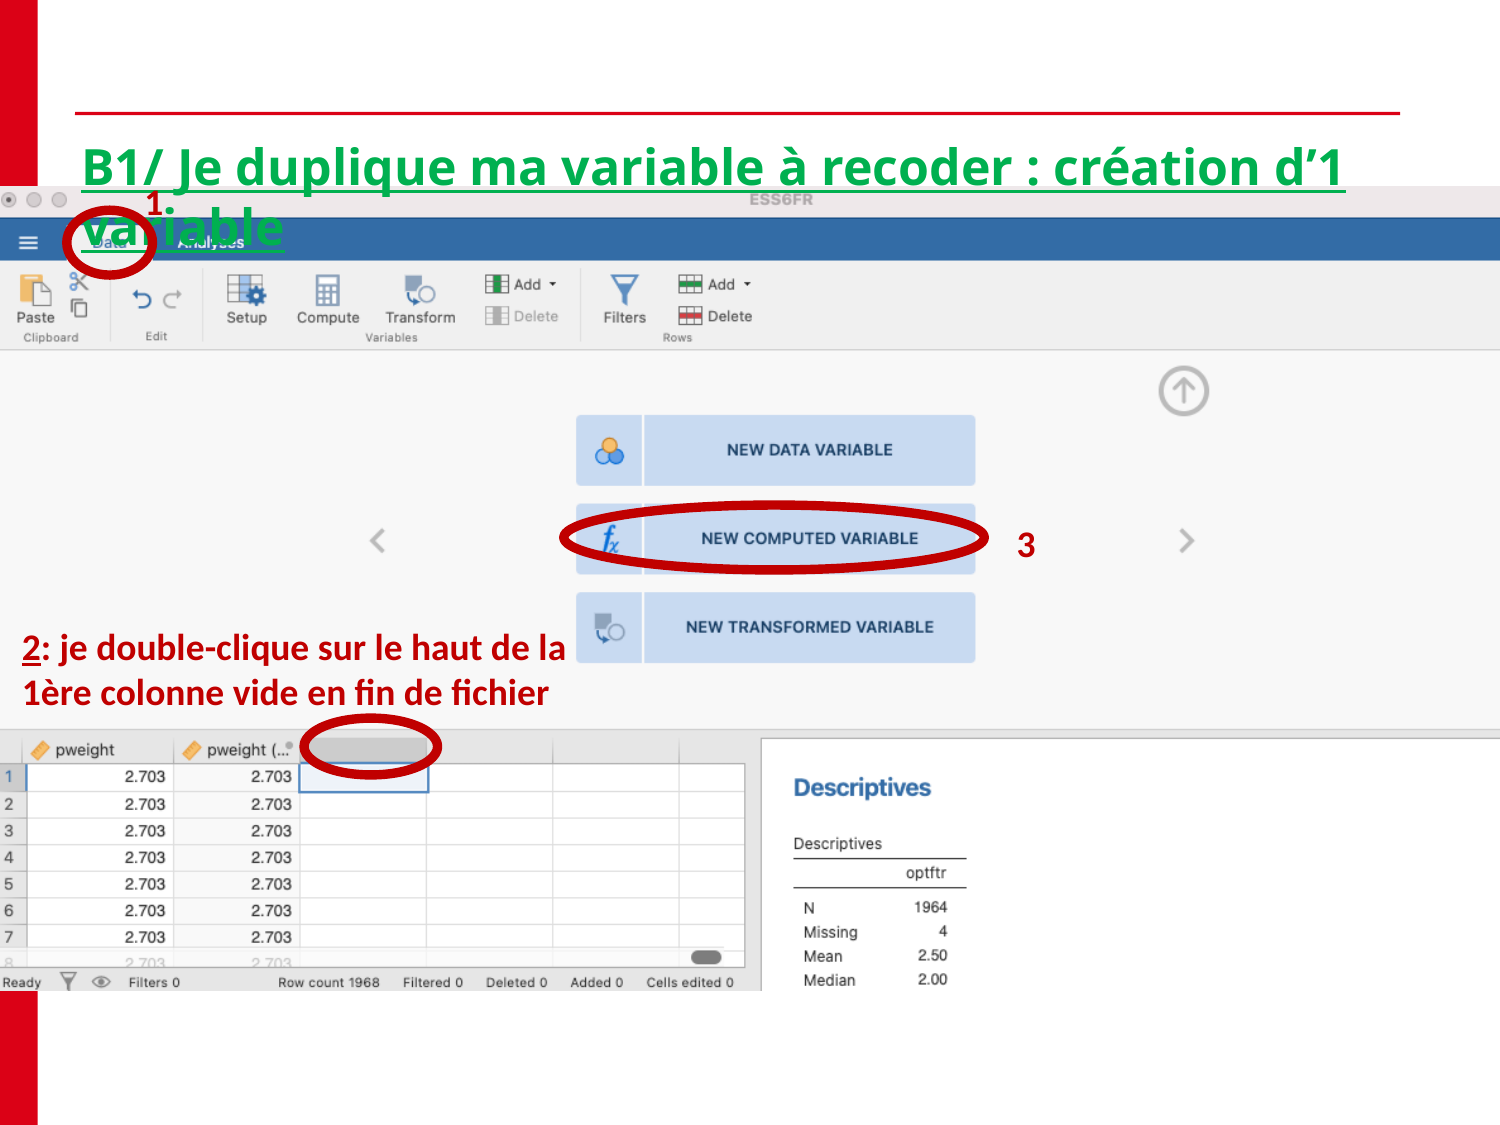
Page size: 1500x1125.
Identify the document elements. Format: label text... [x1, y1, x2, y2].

text_box 1 [129, 170, 219, 185]
picture [0, 186, 1500, 991]
text_box B1/ Je duplique ma variable à recoder : création d’1 variable [66, 128, 1500, 186]
